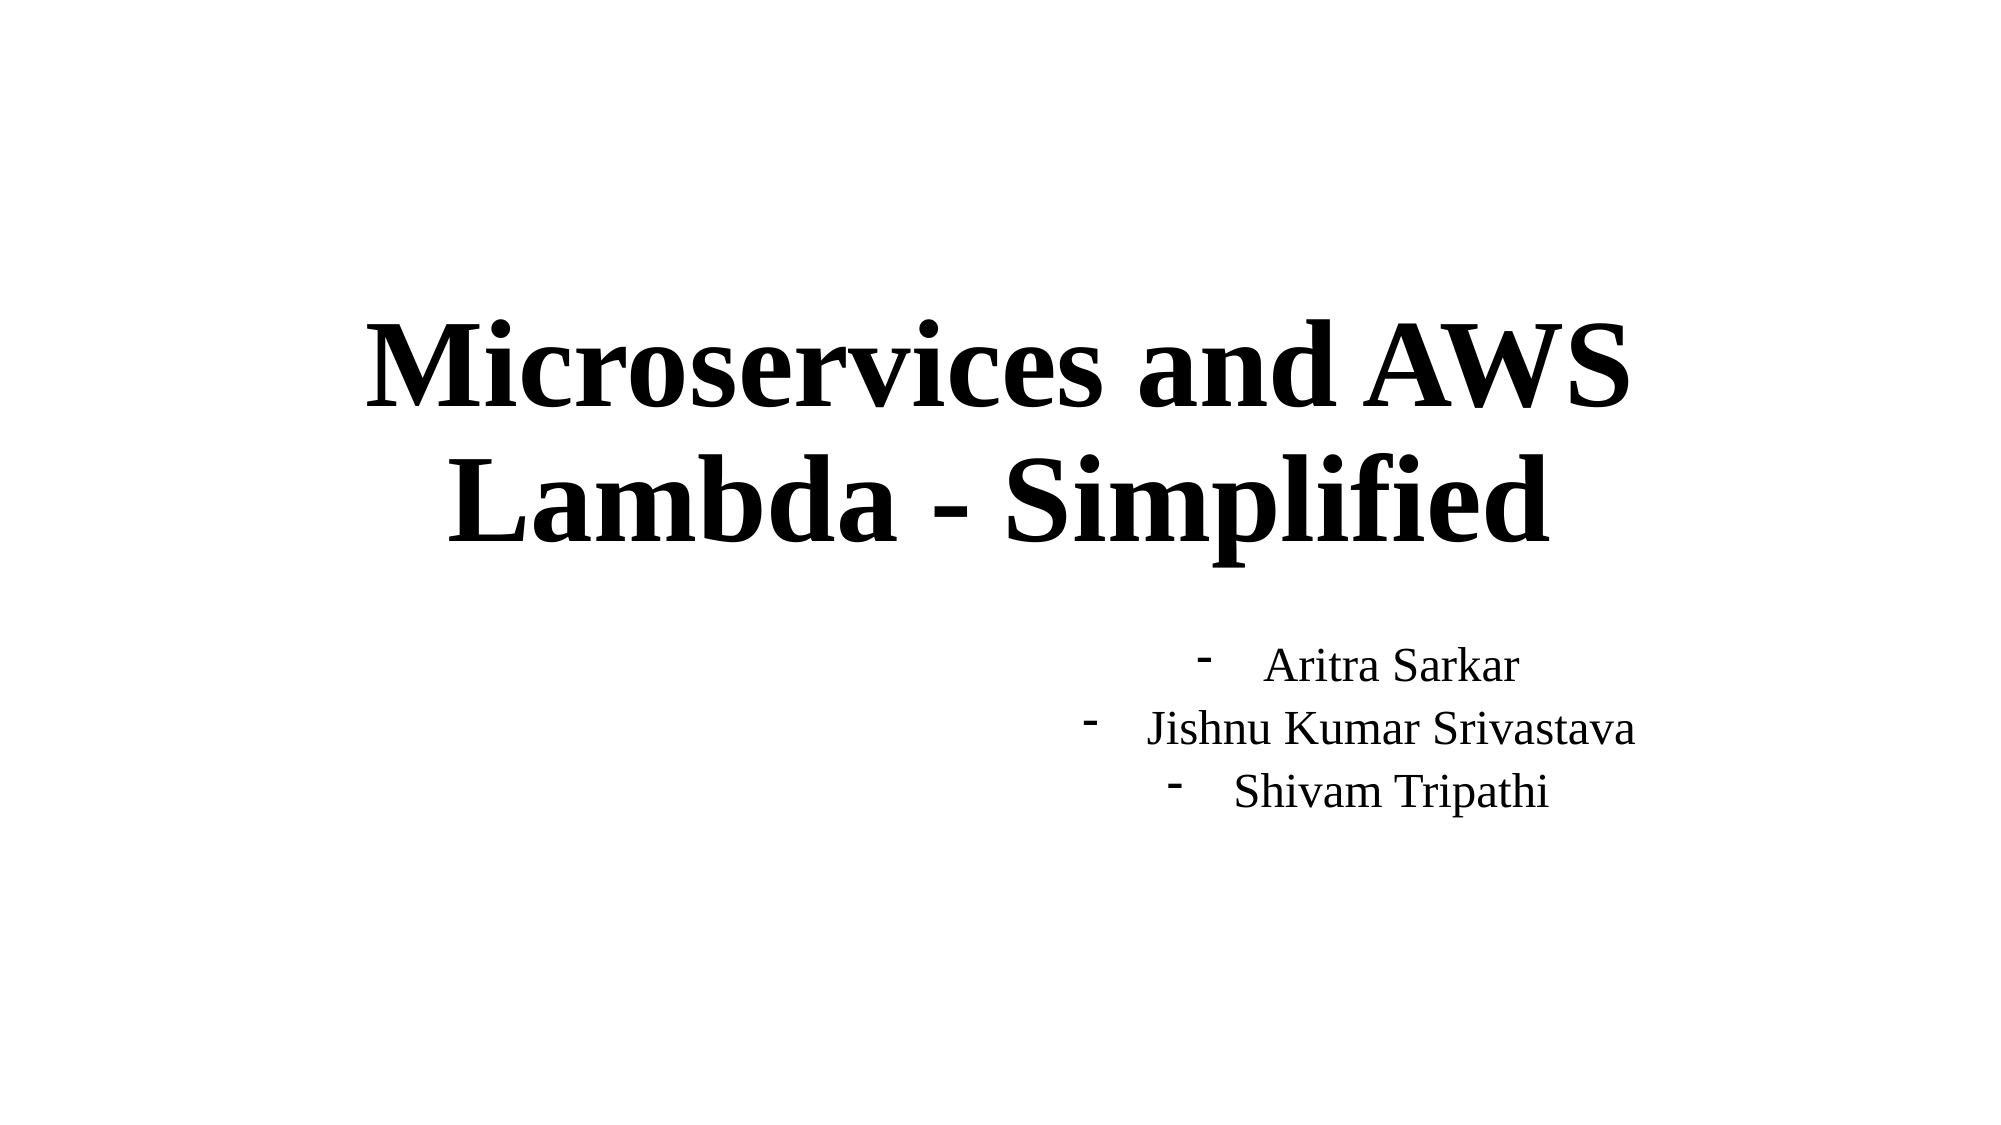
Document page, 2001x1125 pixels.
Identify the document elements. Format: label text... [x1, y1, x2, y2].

subtitle Aritra Sarkar Jishnu Kumar Srivastava Shivam Tripathi [654, 631, 2000, 828]
title Microservices and AWS Lambda - Simplified [249, 184, 1750, 576]
